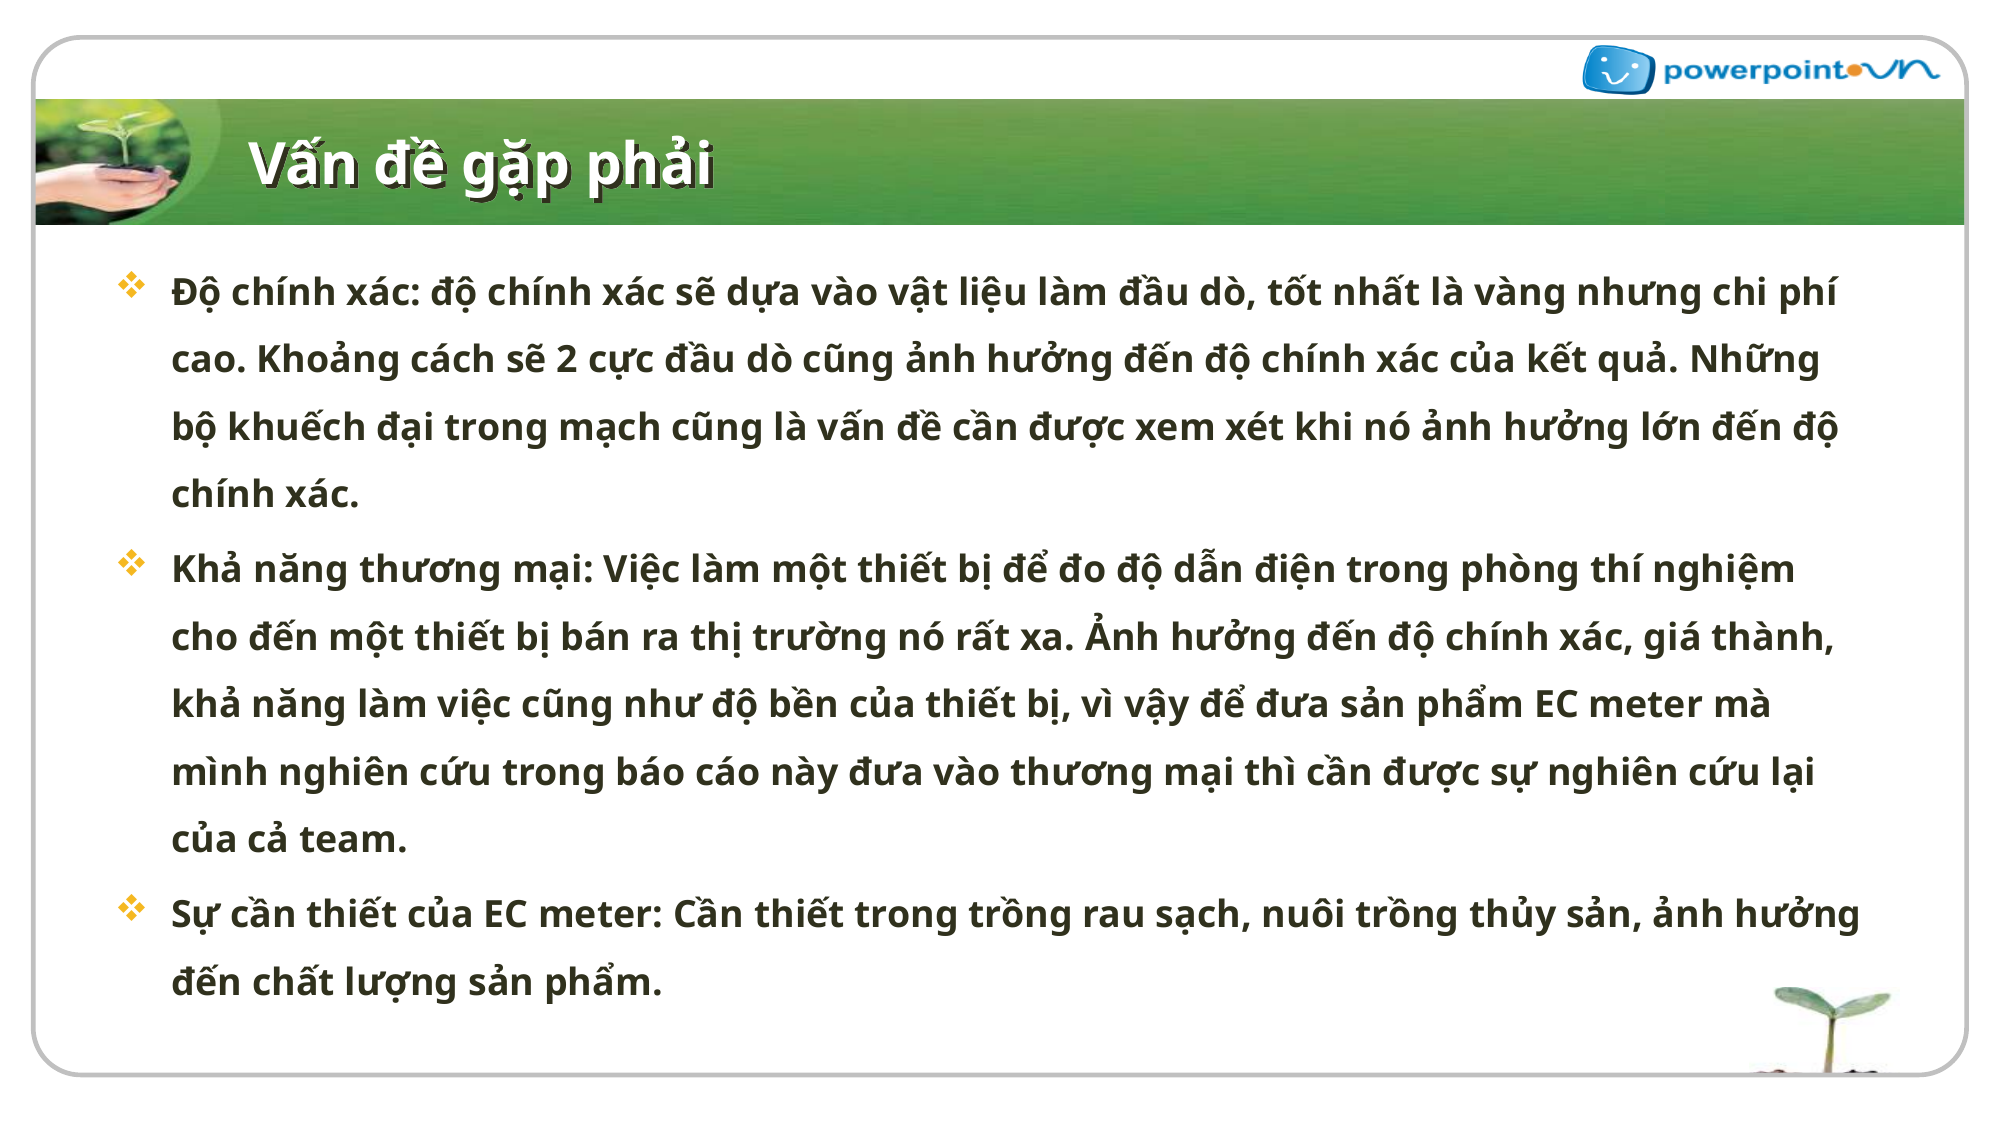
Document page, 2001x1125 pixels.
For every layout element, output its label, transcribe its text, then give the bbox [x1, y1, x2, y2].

picture [1578, 43, 1955, 96]
picture [36, 99, 1964, 225]
picture [1749, 987, 1900, 1072]
list Độ chính xác: độ chính xác sẽ dựa vào vật liệu làm đầu dò, tốt nhất là vàng nhưng chi phí cao. Khoảng cách sẽ 2 cực đầu dò cũng ảnh hưởng đến độ chính xác của kết quả. Những bộ khuếch đại trong mạch cũng là vấn đề cần được xem xét khi nó ảnh hưởng lớn đến độ chính xác. Khả năng thương mại: Việc làm một thiết bị để đo độ dẫn điện trong phòng thí nghiệm cho đến một thiết bị bán ra thị trường nó rất xa. Ảnh hưởng đến độ chính xác, giá thành, khả năng làm việc cũng như độ bền của thiết bị, vì vậy để đưa sản phẩm EC meter mà mình nghiên cứu trong báo cáo này đưa vào thương mại thì cần được sự nghiên cứu lại của cả team. Sự cần thiết của EC meter: Cần thiết trong trồng rau sạch, nuôi trồng thủy sản, ảnh hưởng đến chất lượng sản phẩm. [99, 237, 1884, 1038]
title Vấn đề gặp phải [233, 117, 1905, 205]
